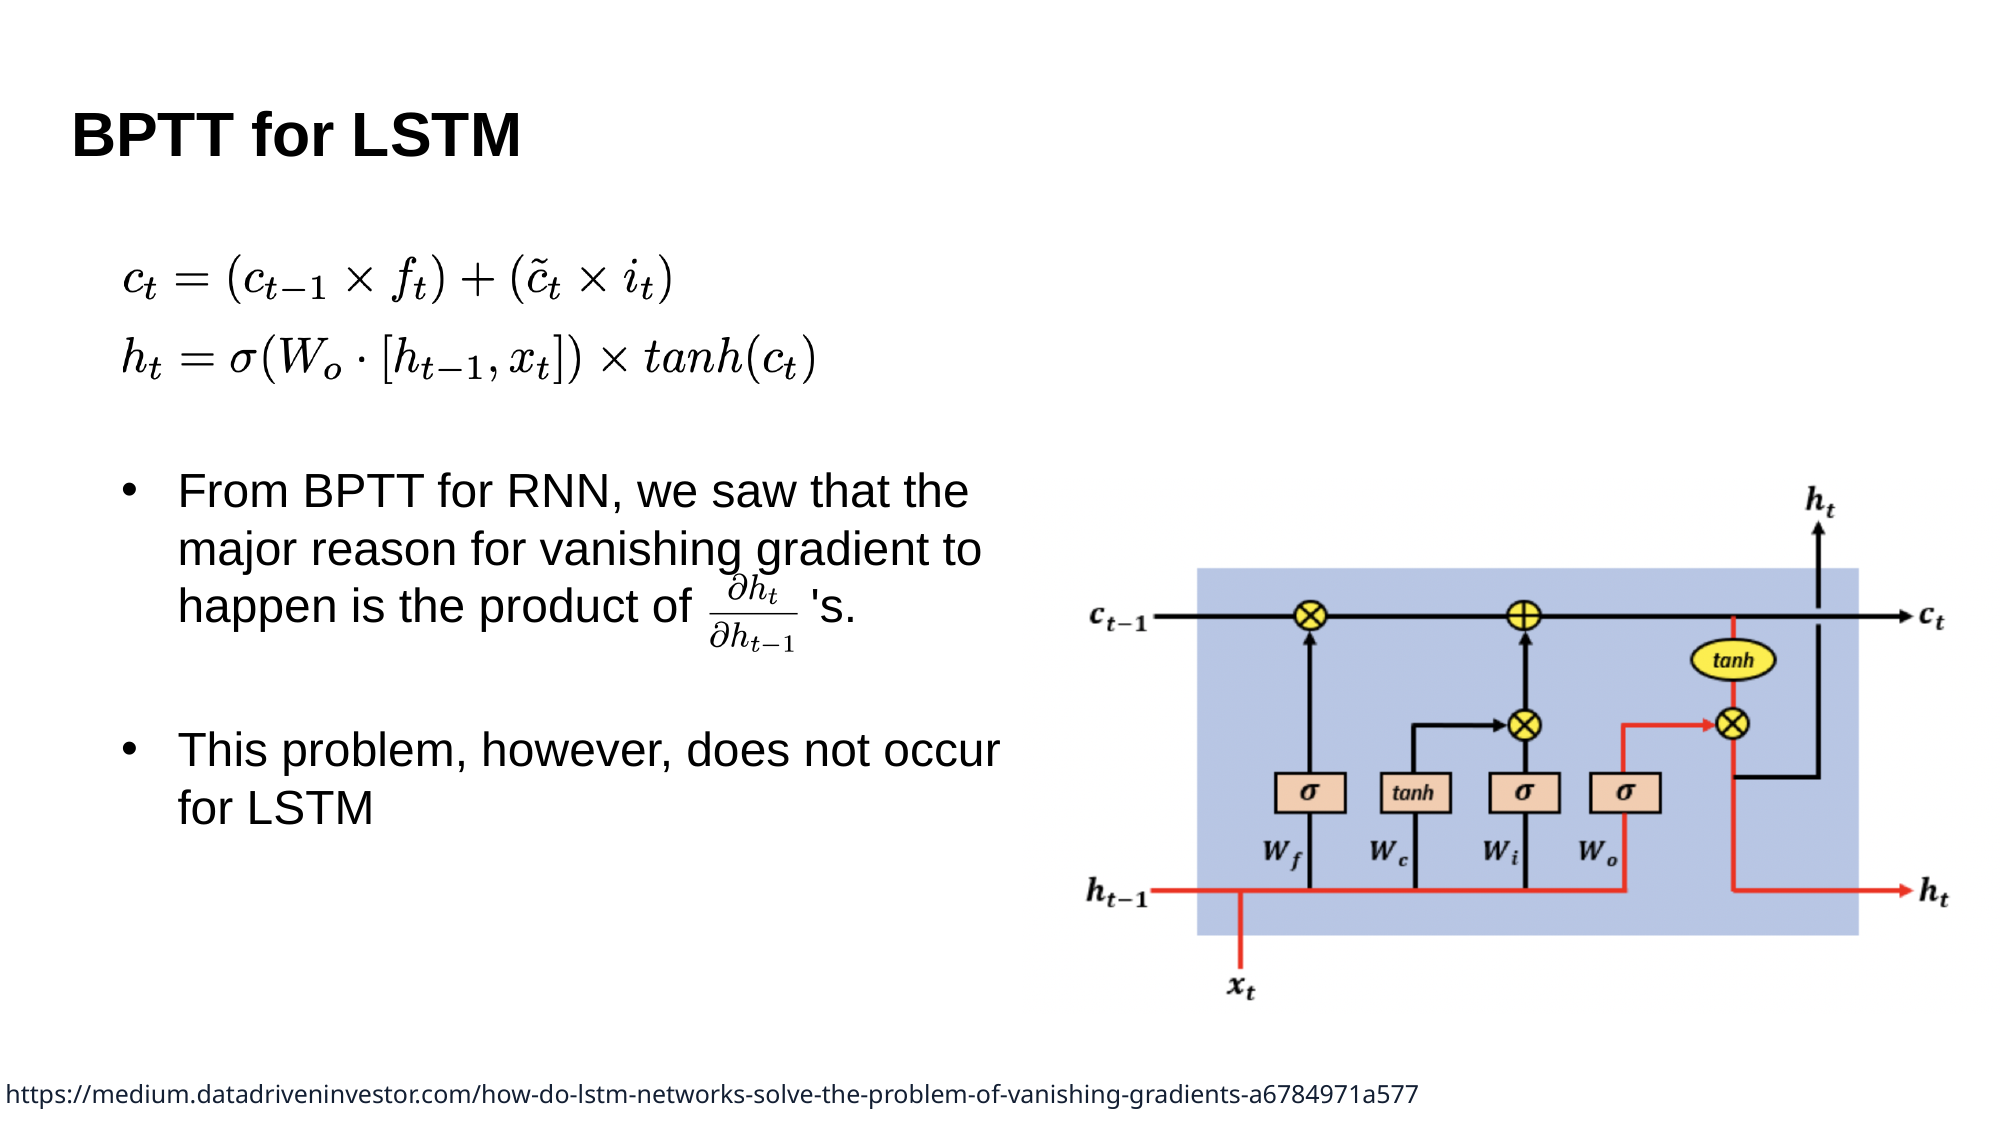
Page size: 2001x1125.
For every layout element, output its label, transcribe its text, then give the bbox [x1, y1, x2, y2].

text_box https://medium.datadriveninvestor.com/how-do-lstm-networks-solve-the-problem-of-vanishing-gradients-a6784971a577 [1043, 1070, 1429, 1116]
list From BPTT for RNN, we saw that the major reason for vanishing gradient to happen is the product of 's. This problem, however, does not occur for LSTM [113, 451, 1043, 1125]
title BPTT for LSTM [62, 86, 1795, 196]
text_box https://medium.datadriveninvestor.com/how-do-lstm-networks-solve-the-problem-of-vanishing-gradients-a6784971a577 [0, 1070, 113, 1116]
picture [124, 253, 671, 304]
picture [709, 573, 799, 652]
picture [123, 333, 814, 384]
picture [1022, 477, 2000, 1014]
